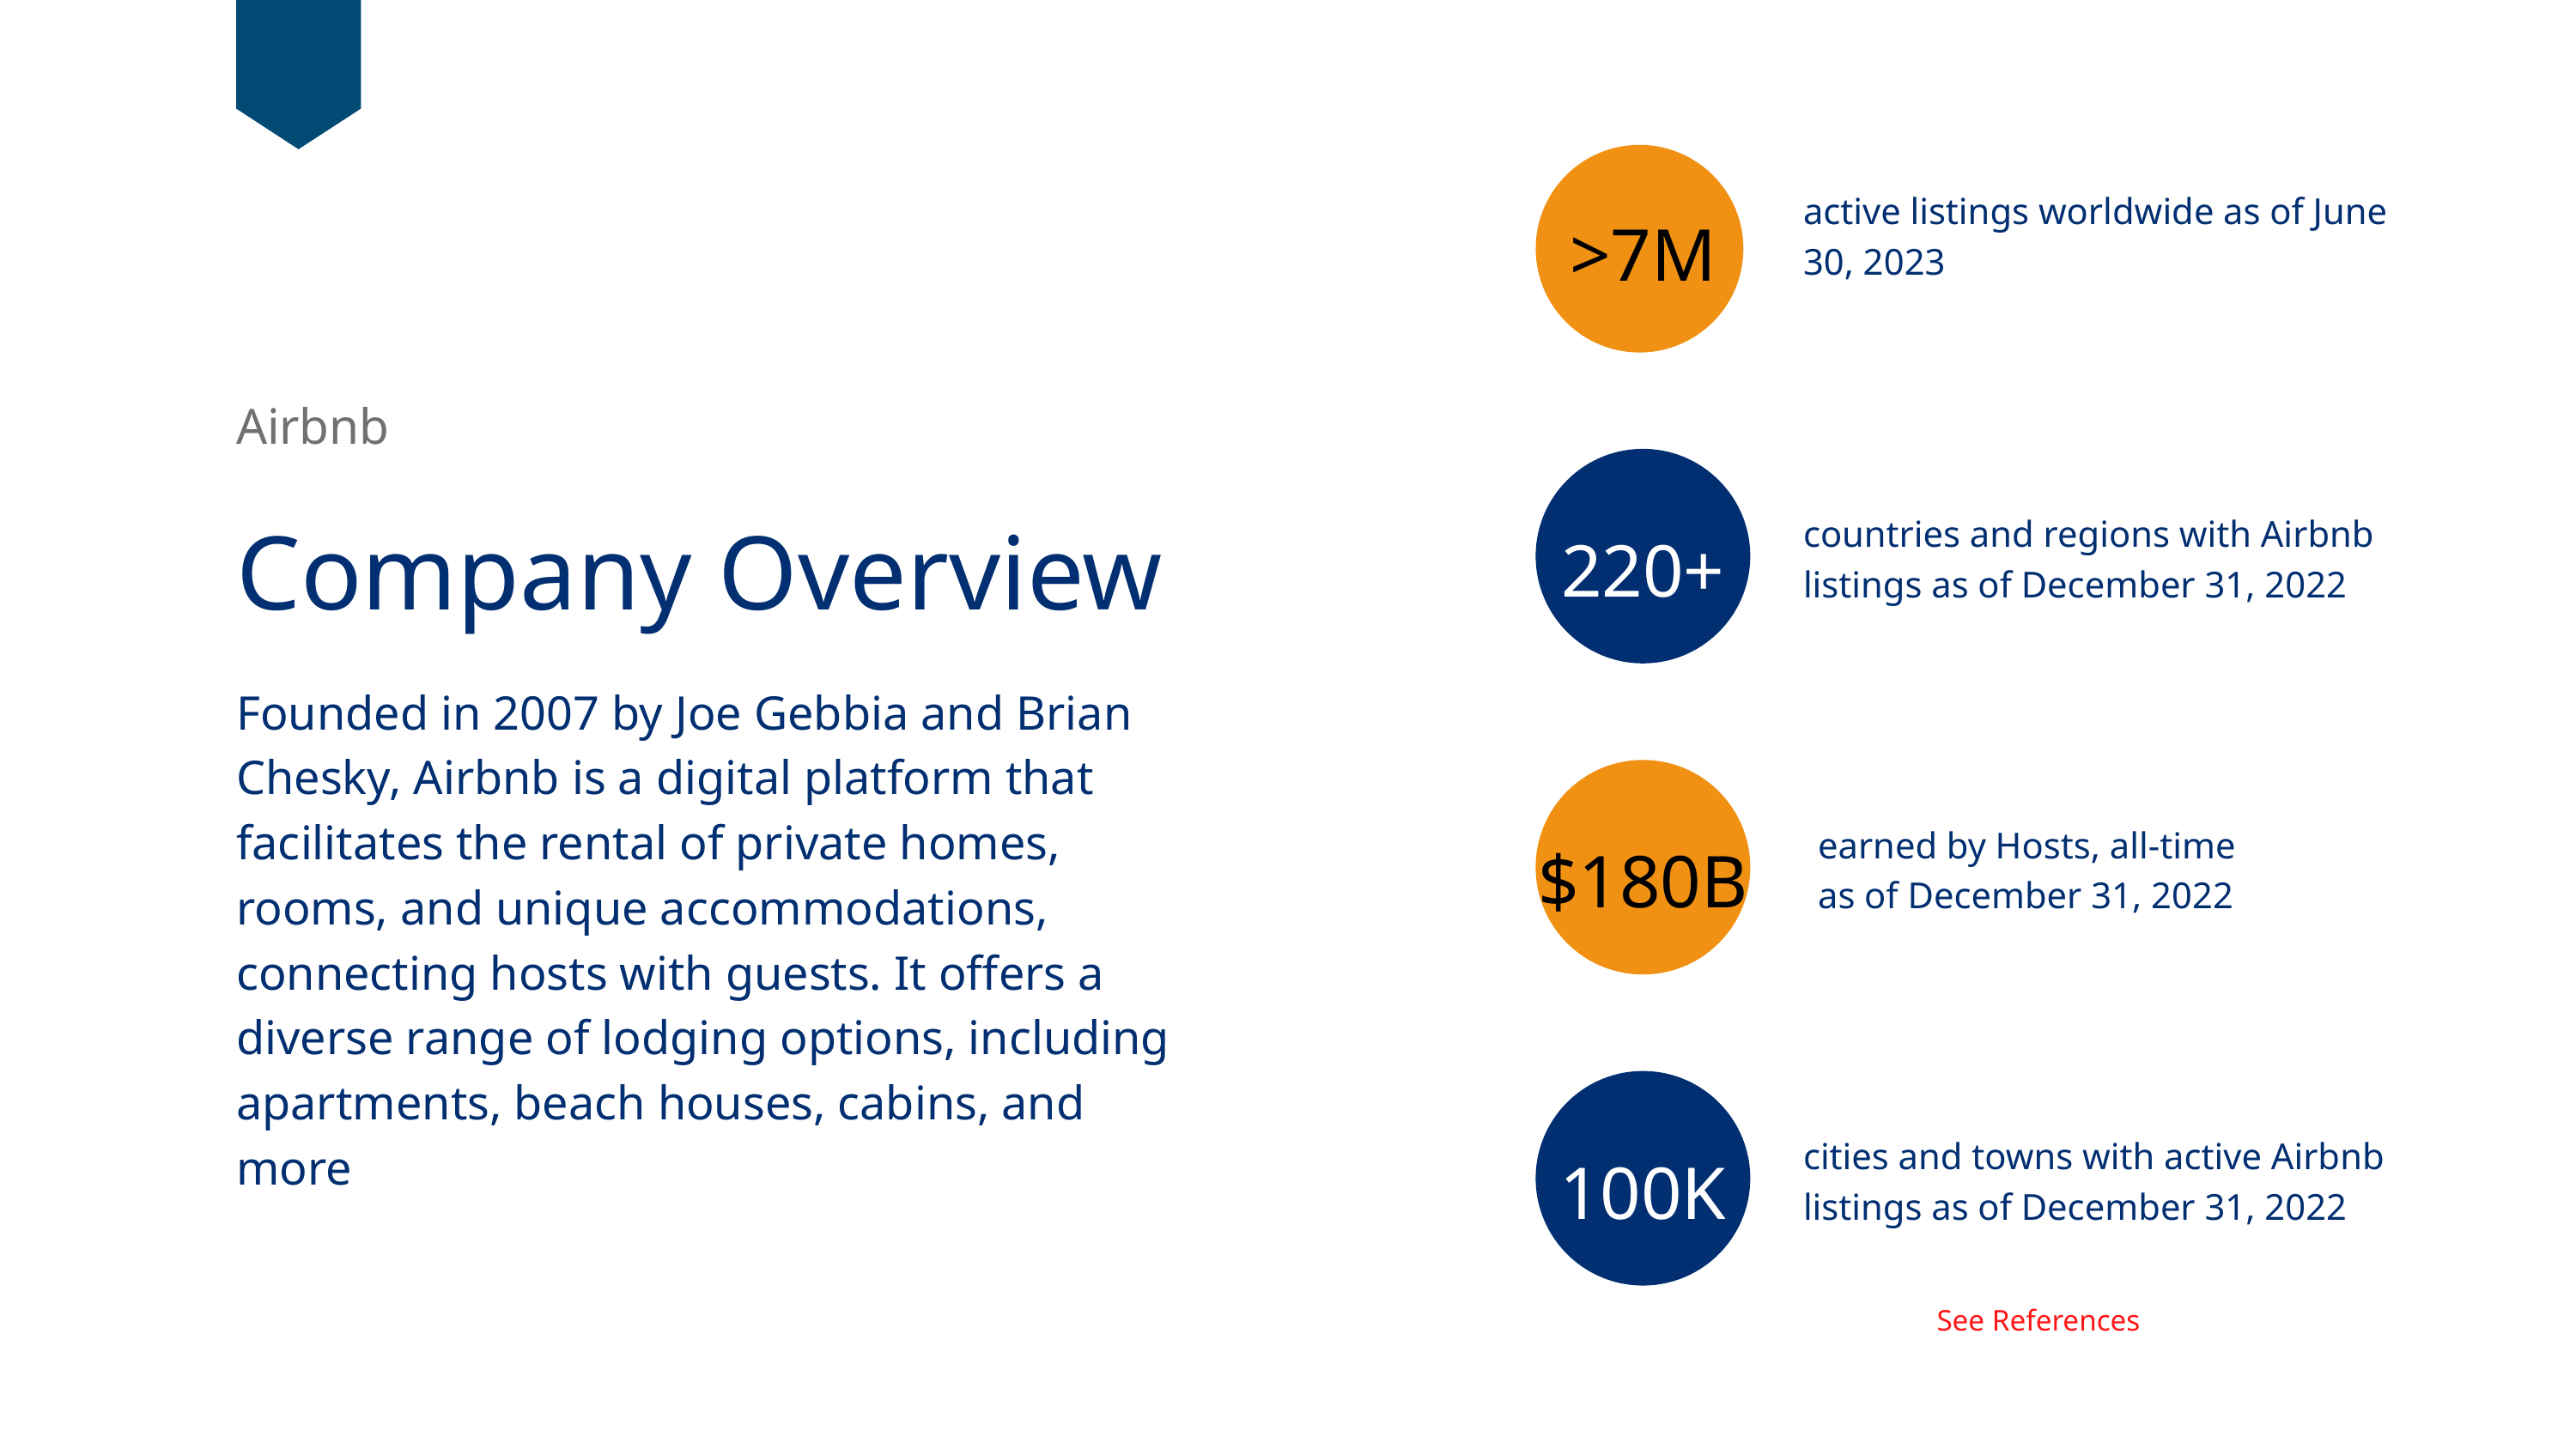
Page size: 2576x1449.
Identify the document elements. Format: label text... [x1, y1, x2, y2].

text_box countries and regions with Airbnb listings as of December 31, 2022 [1803, 504, 2432, 605]
text_box Company Overview [236, 487, 1309, 630]
text_box cities and towns with active Airbnb listings as of December 31, 2022 [1803, 1126, 2432, 1228]
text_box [1535, 448, 1751, 664]
text_box Airbnb [236, 385, 857, 454]
text_box earned by Hosts, all-time as of December 31, 2022 [1818, 815, 2446, 916]
text_box >7M [1747, 195, 1751, 296]
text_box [235, 0, 361, 150]
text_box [1535, 760, 1751, 975]
text_box See References [1667, 1296, 2410, 1337]
text_box active listings worldwide as of June 30, 2023 [1803, 181, 2432, 282]
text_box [1535, 1070, 1751, 1286]
text_box Founded in 2007 by Joe Gebbia and Brian Chesky, Airbnb is a digital platform that facilitates the rental of private homes, rooms, and unique accommodations, connecting hosts with guests. It offers a diverse range of lodging options, including apartments, beach houses, cabins, and more [236, 674, 1180, 1194]
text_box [1535, 144, 1744, 353]
